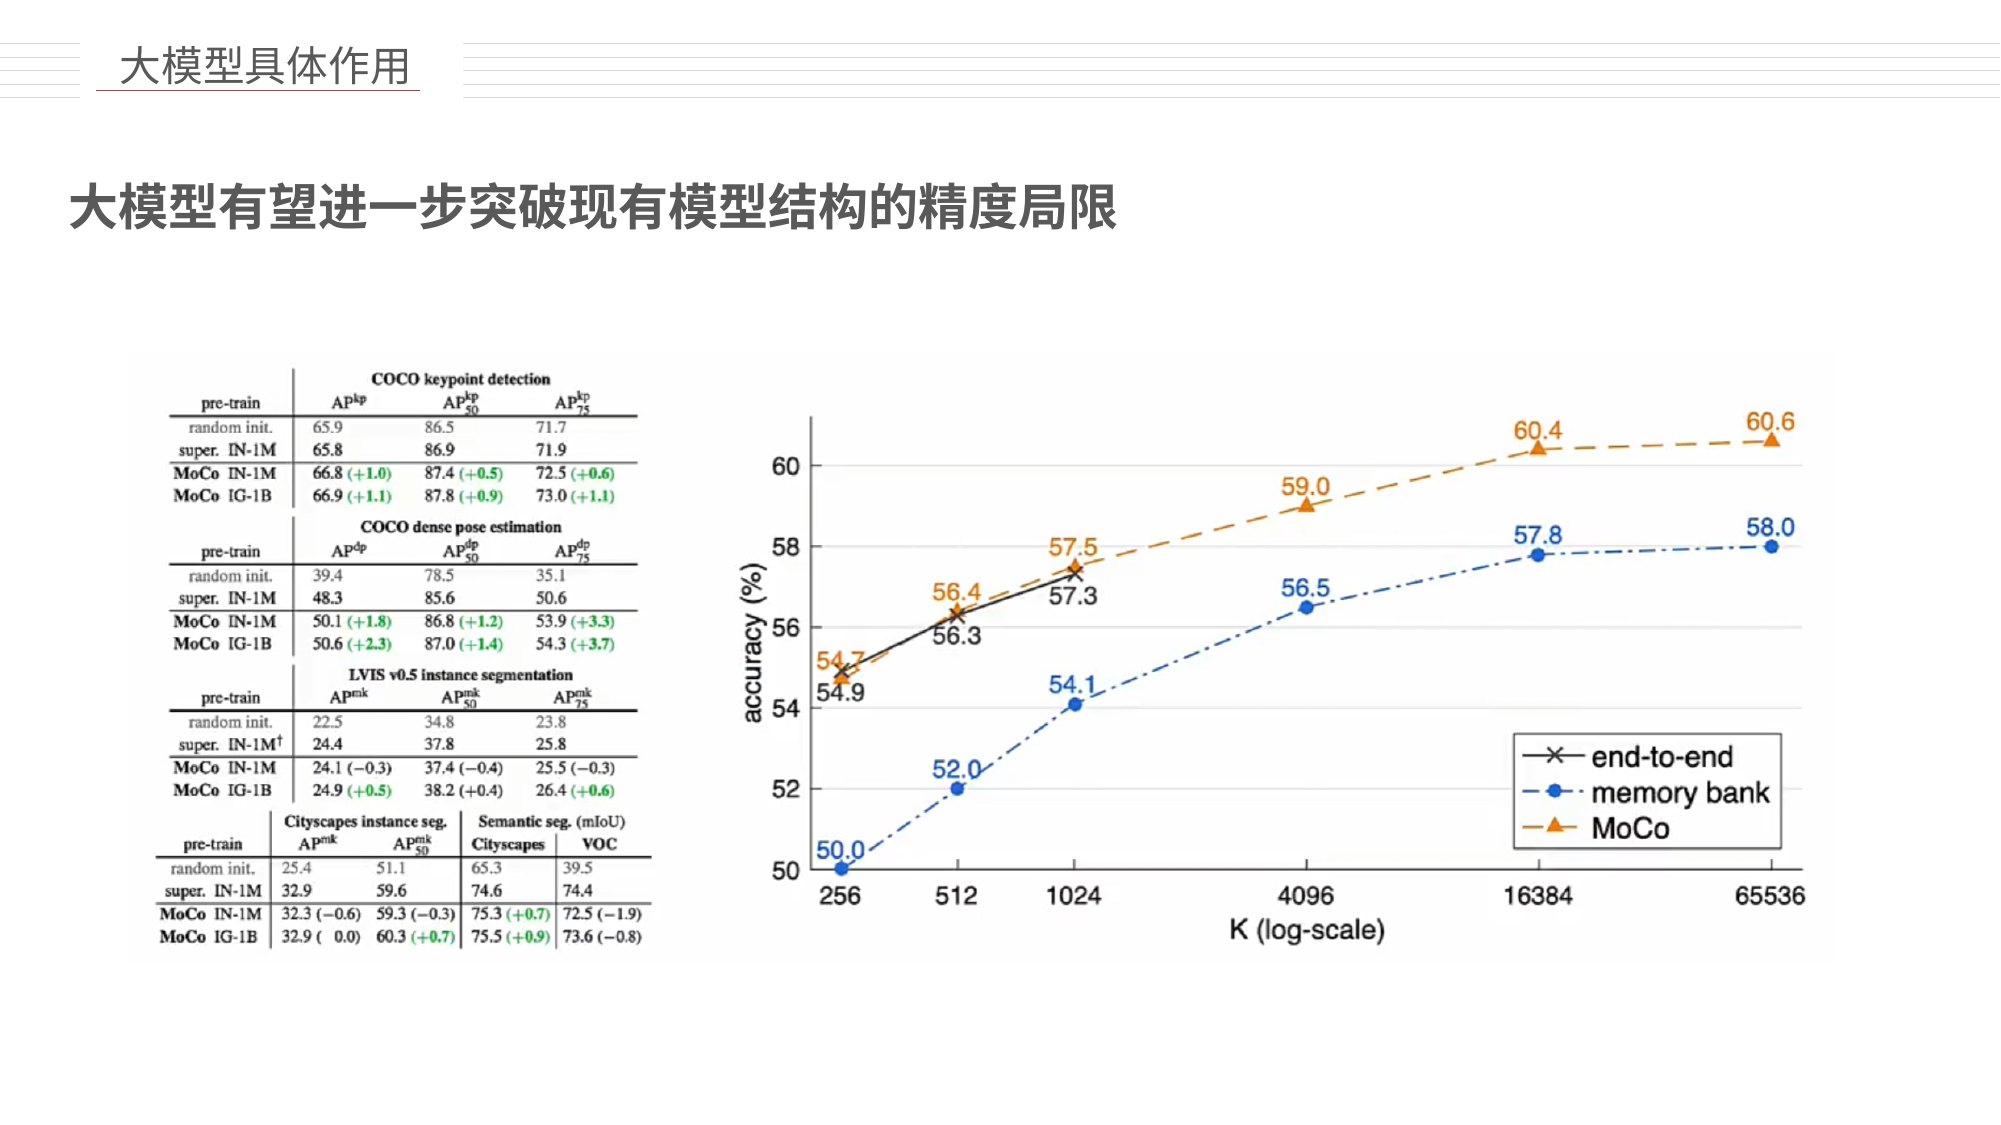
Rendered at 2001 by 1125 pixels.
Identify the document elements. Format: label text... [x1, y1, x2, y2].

picture [126, 353, 1835, 964]
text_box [462, 43, 2000, 98]
text_box 大模型具体作用 [104, 32, 427, 98]
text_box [0, 43, 80, 98]
text_box 大模型有望进一步突破现有模型结构的精度局限 [57, 152, 1212, 478]
